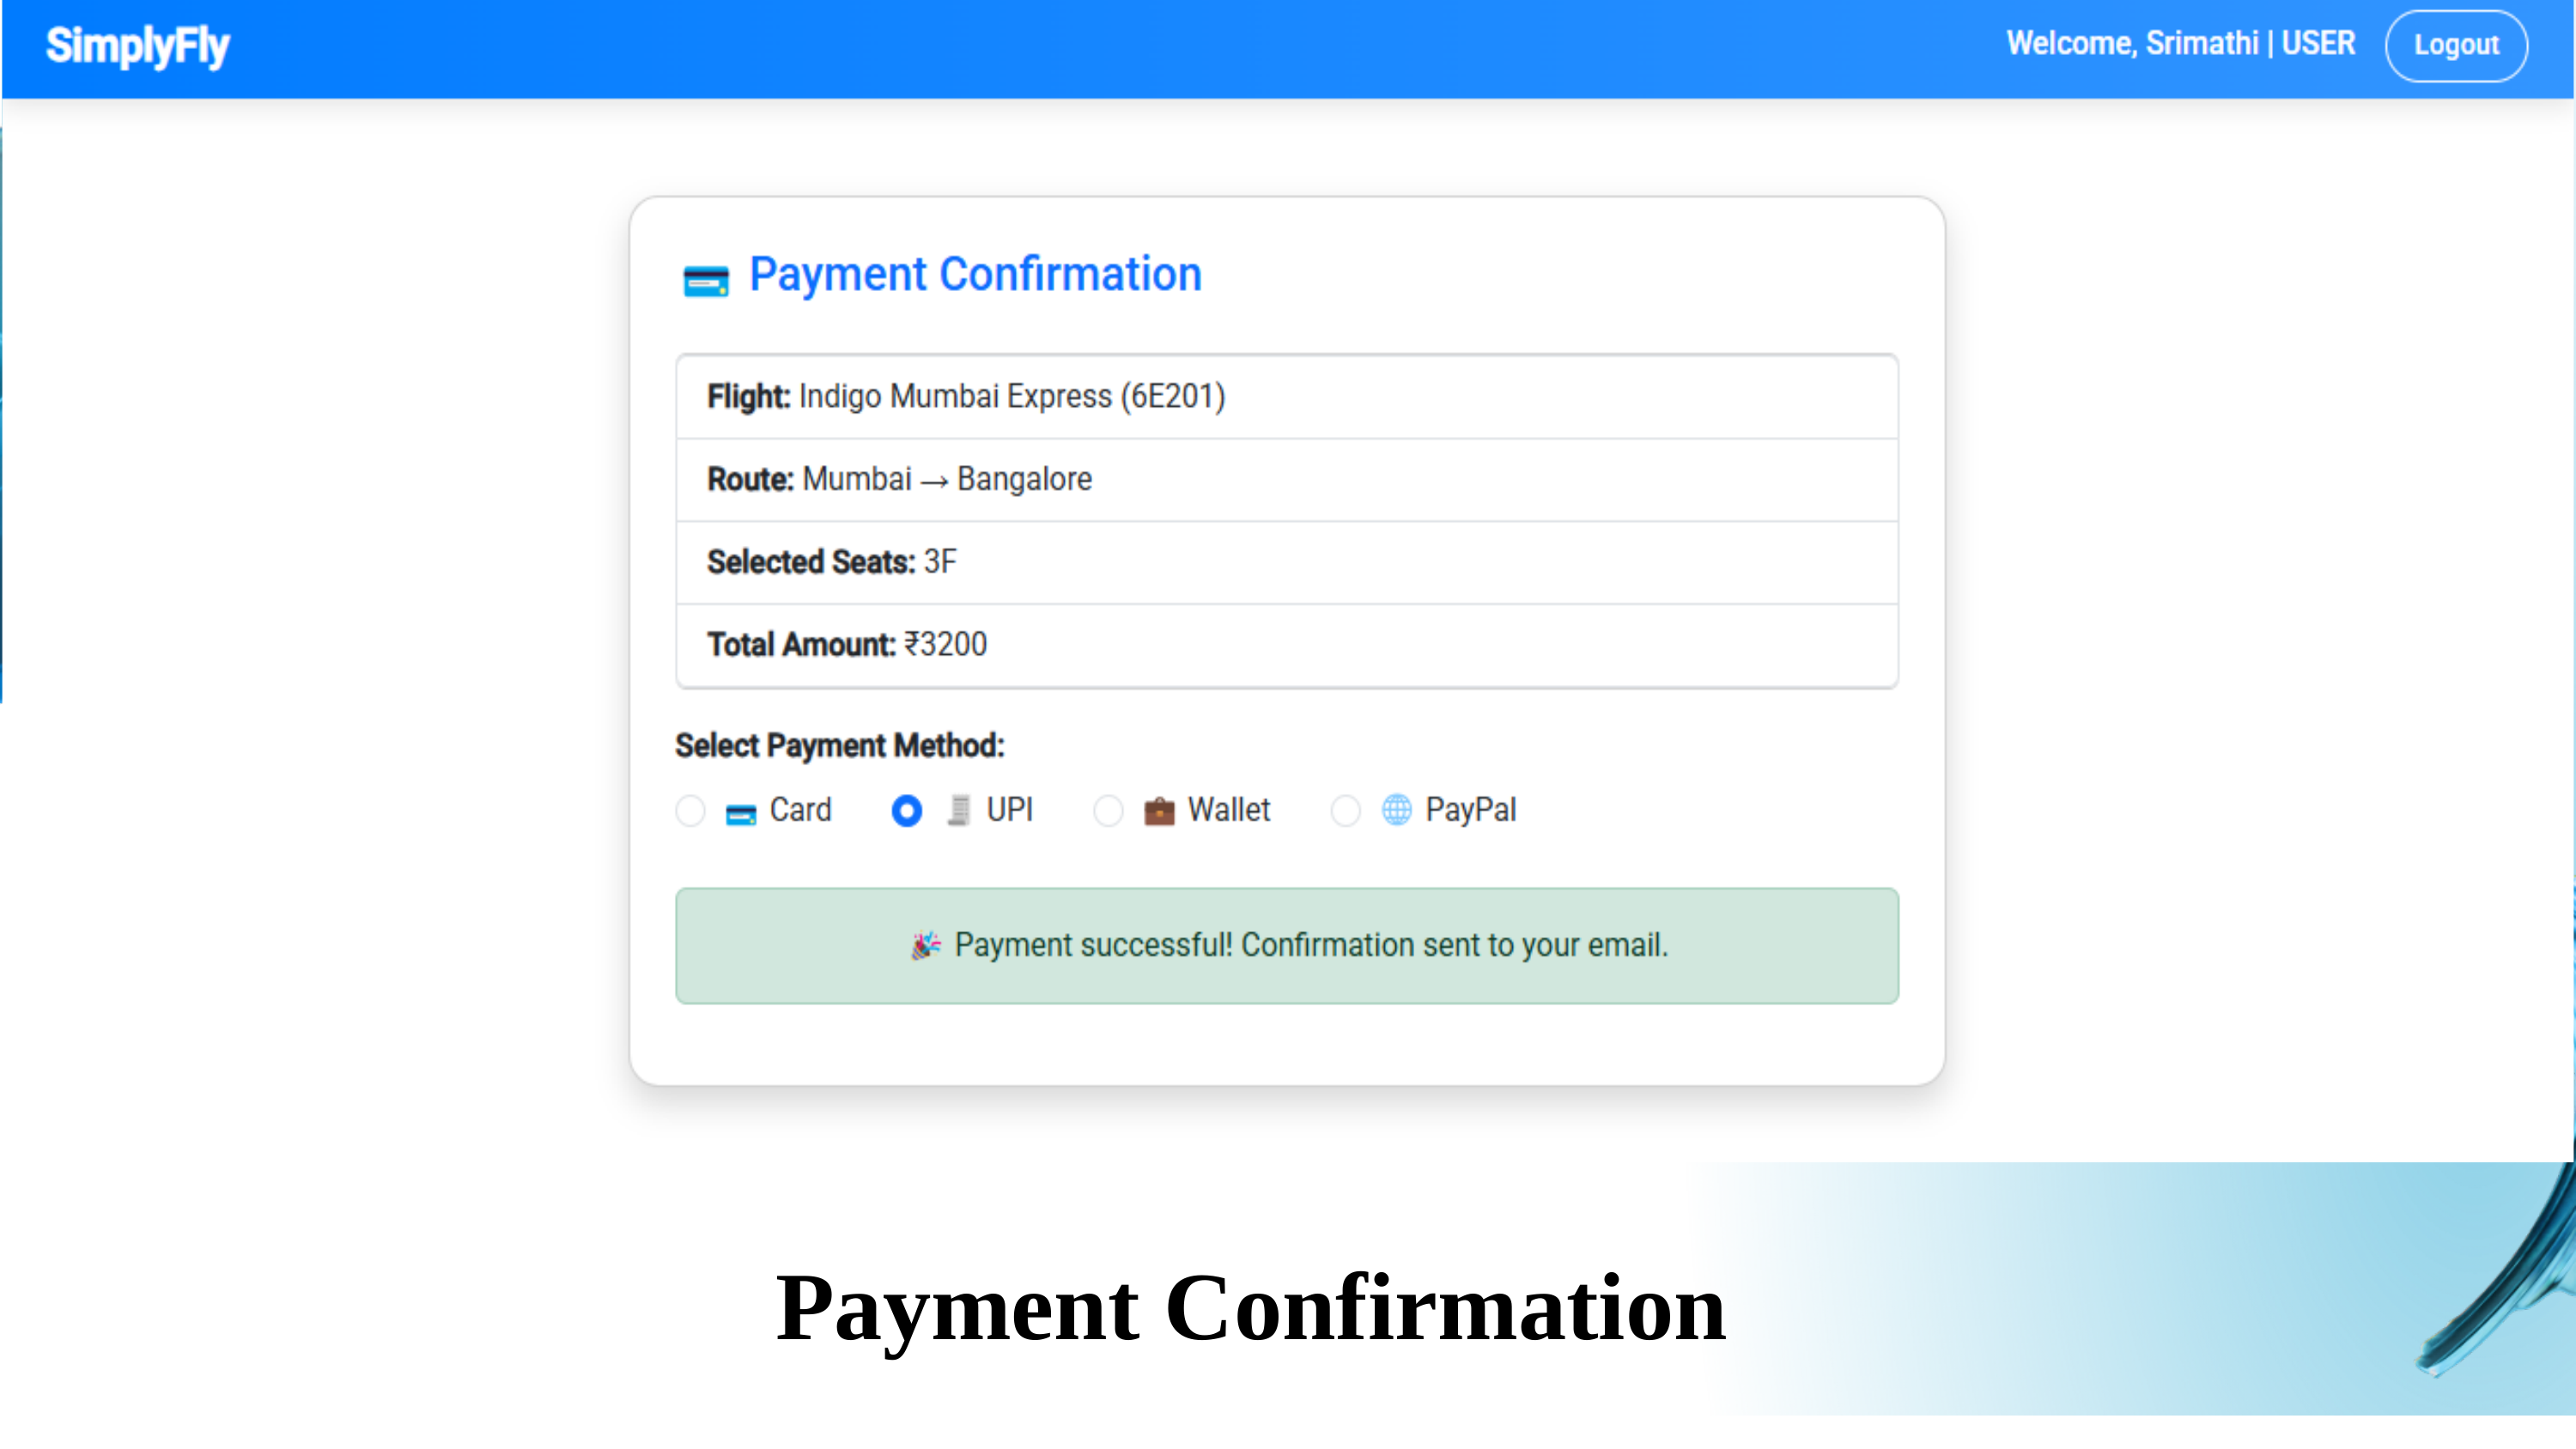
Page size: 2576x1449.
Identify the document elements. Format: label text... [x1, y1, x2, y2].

picture [0, 0, 2576, 1448]
text_box Payment Confirmation [762, 1236, 1133, 1366]
